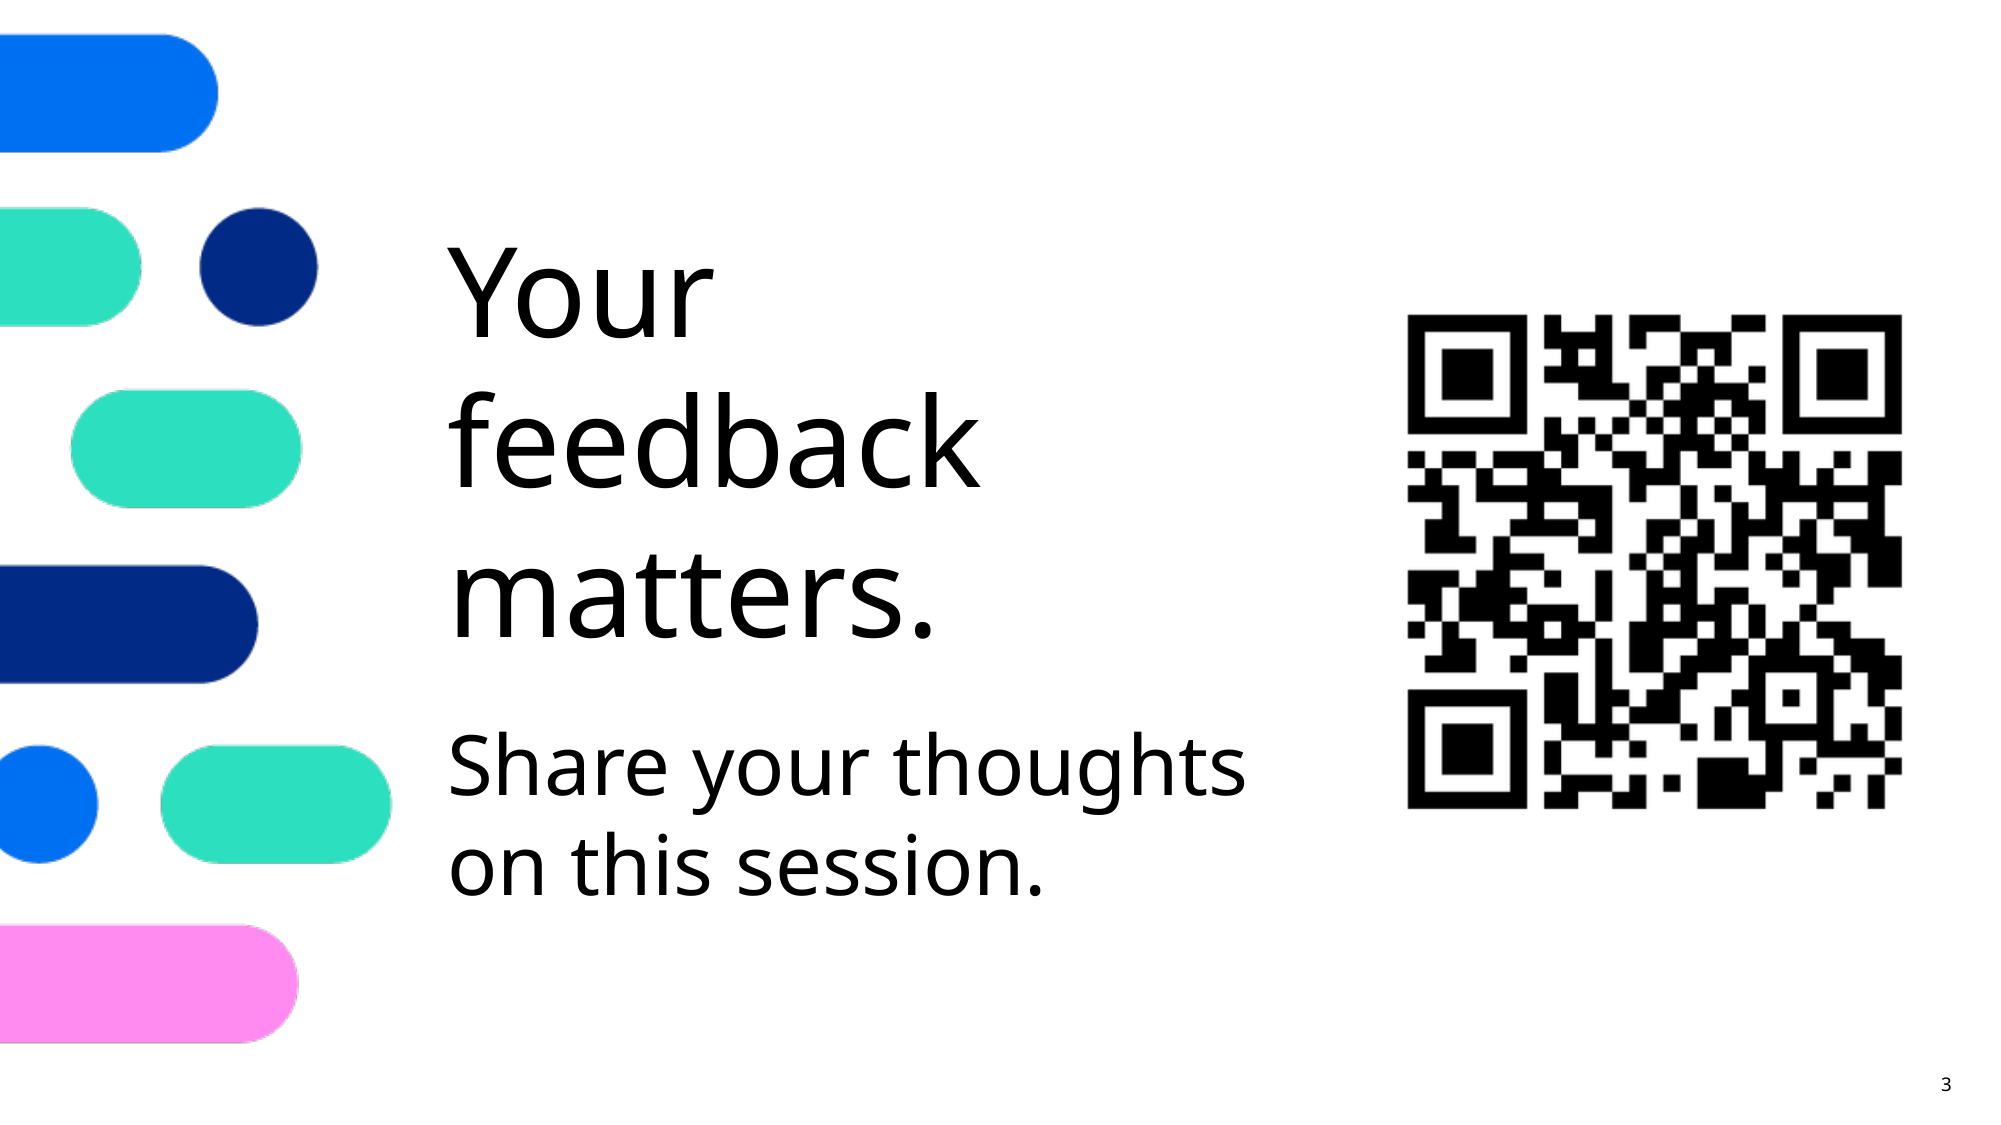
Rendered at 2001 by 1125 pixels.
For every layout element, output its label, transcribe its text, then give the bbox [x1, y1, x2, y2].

text_box Your feedback matters. Share your thoughts on this session. [499, 204, 1296, 920]
picture [0, 0, 496, 1125]
picture [1374, 281, 1936, 843]
